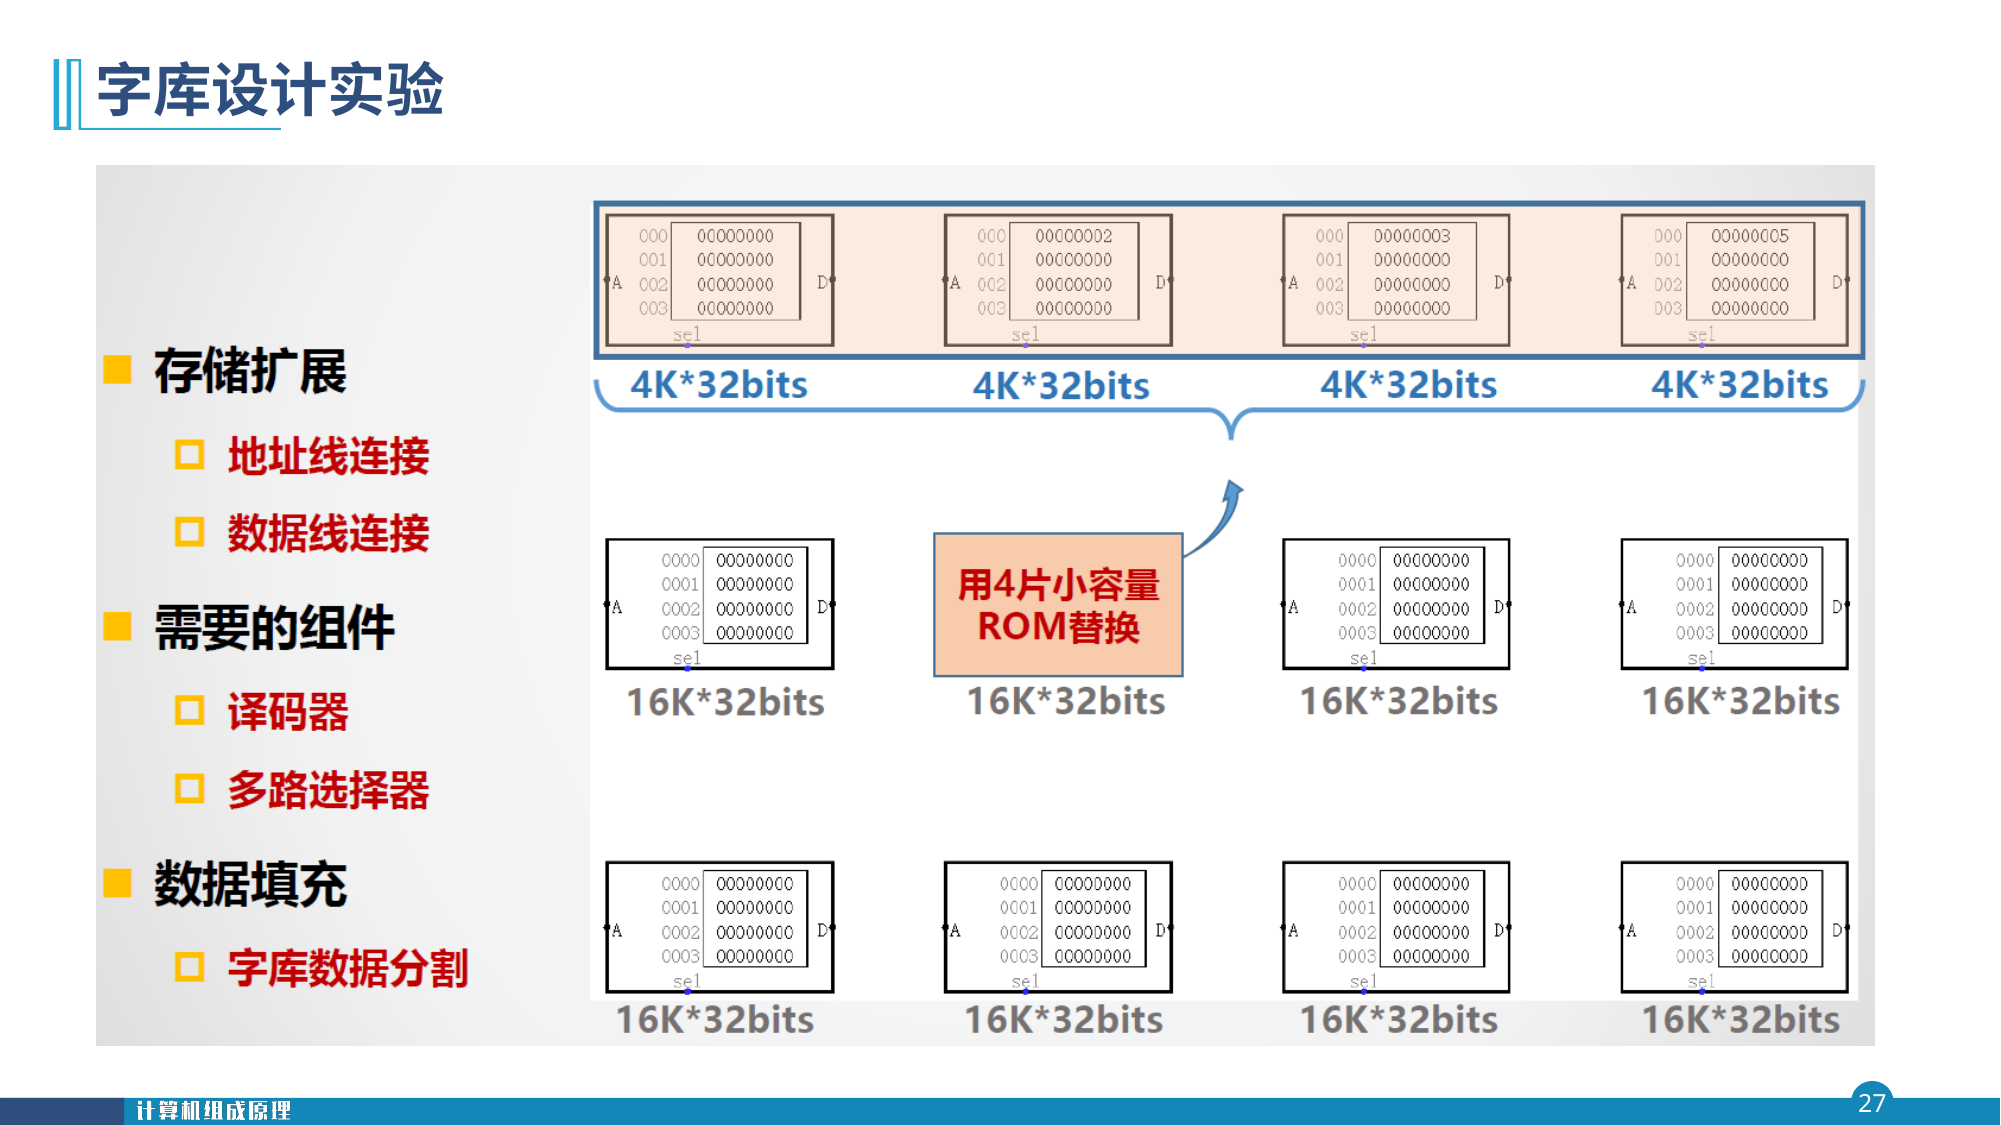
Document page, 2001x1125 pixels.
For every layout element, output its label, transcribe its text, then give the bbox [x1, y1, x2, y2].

picture [95, 165, 1875, 1046]
title 字库设计实验 [80, 42, 1805, 144]
